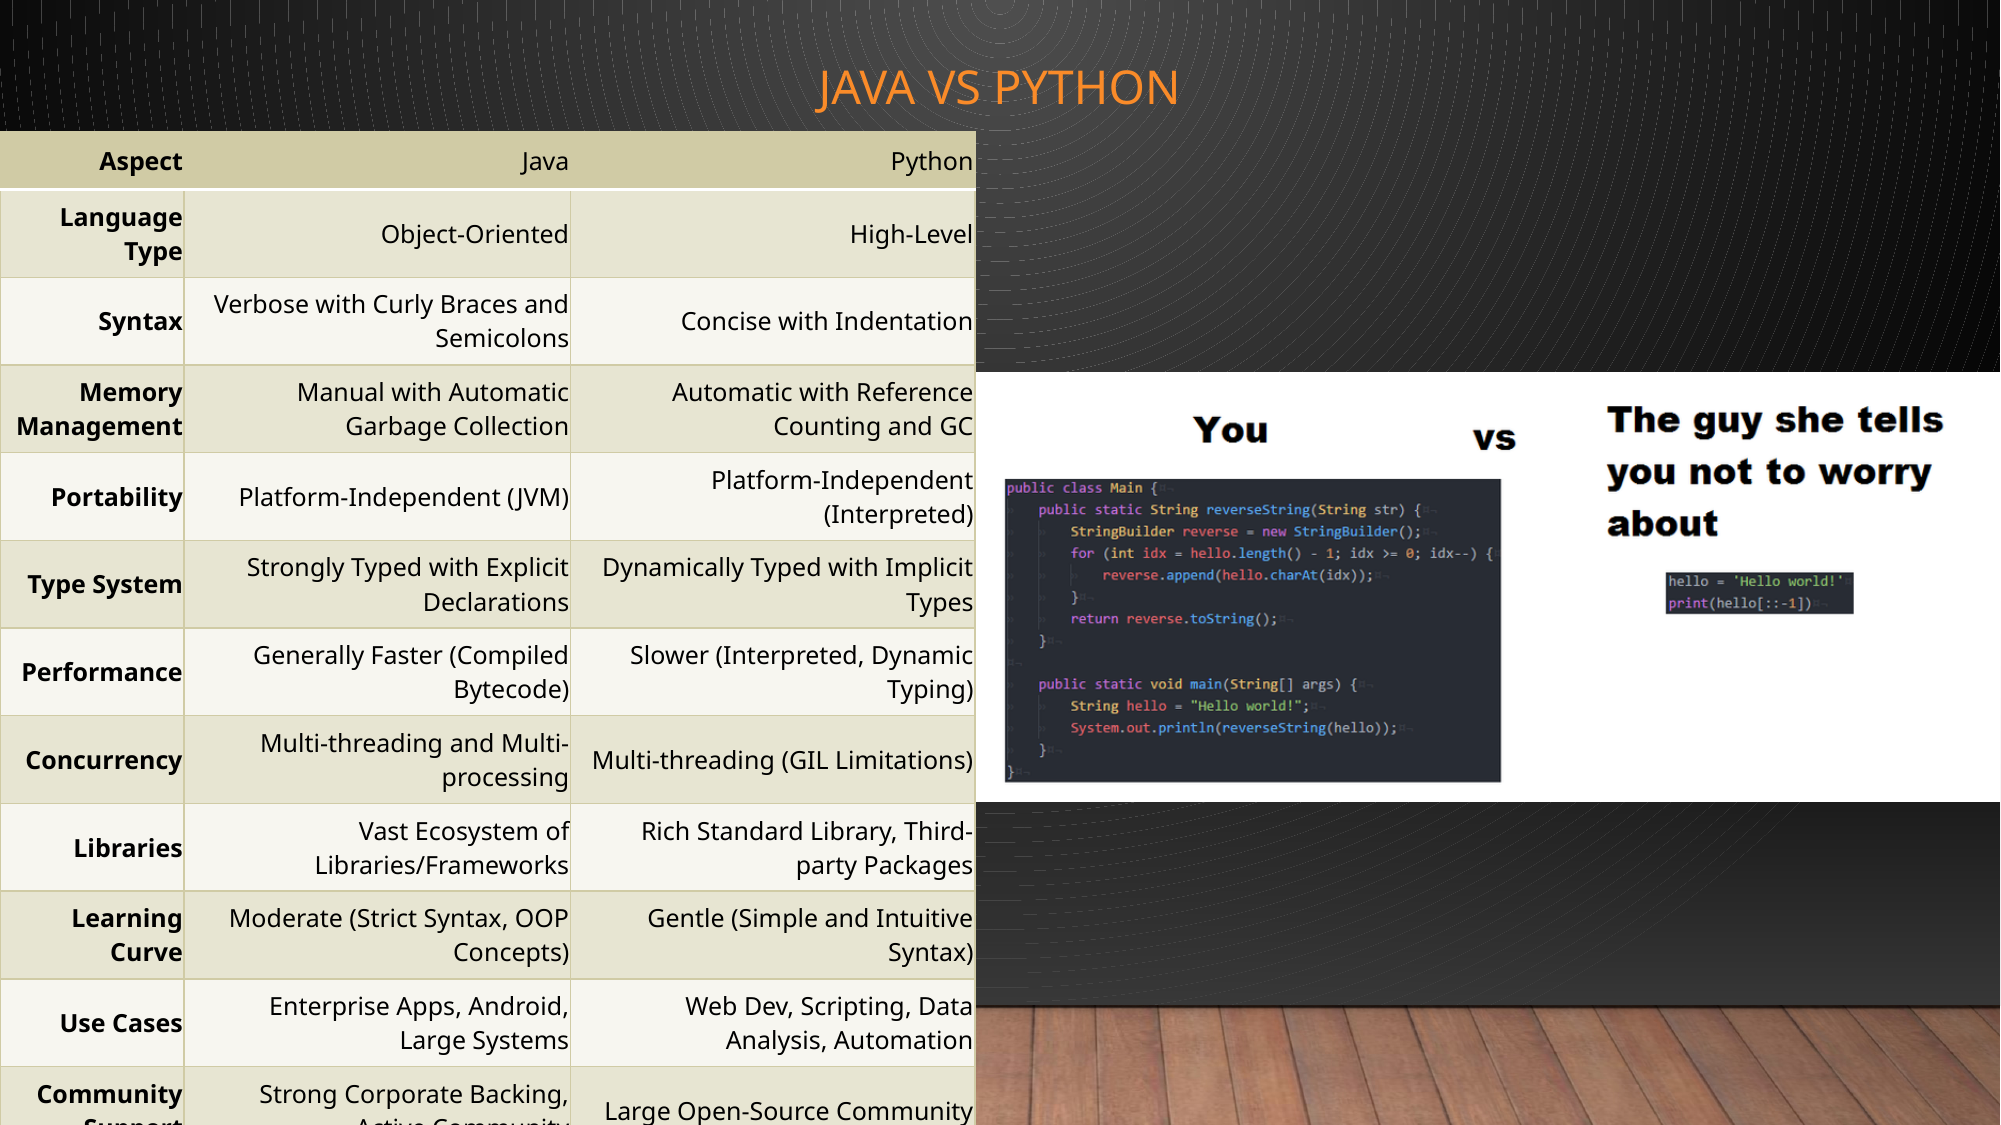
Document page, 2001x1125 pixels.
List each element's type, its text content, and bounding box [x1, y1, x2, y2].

table_cell Large Open-Source Community [571, 1067, 974, 1125]
table_cell Platform-Independent (JVM) [185, 453, 570, 540]
table_cell Dynamically Typed with Implicit Types [571, 541, 974, 627]
table_cell Strong Corporate Backing, Active Community [185, 1067, 570, 1125]
table_cell Object-Oriented [185, 191, 570, 277]
table_header Aspect [1, 133, 183, 188]
picture [974, 372, 2000, 802]
table_cell Manual with Automatic Garbage Collection [185, 366, 570, 452]
table_cell Type System [1, 541, 183, 627]
table_cell Web Dev, Scripting, Data Analysis, Automation [571, 980, 974, 1066]
table_header Python [571, 133, 974, 188]
table_cell Libraries [1, 804, 183, 890]
table_cell Concurrency [1, 716, 183, 803]
table_cell Slower (Interpreted, Dynamic Typing) [571, 629, 974, 715]
table_cell Automatic with Reference Counting and GC [571, 366, 974, 452]
picture [976, 1005, 2000, 1125]
table_cell Portability [1, 453, 183, 540]
table_cell Enterprise Apps, Android, Large Systems [185, 980, 570, 1066]
table_cell Moderate (Strict Syntax, OOP Concepts) [185, 892, 570, 978]
title JAVA vs Python [795, 47, 1205, 132]
table_cell Platform-Independent (Interpreted) [571, 453, 974, 540]
table_cell High-Level [571, 191, 974, 277]
table_cell Performance [1, 629, 183, 715]
table_cell Vast Ecosystem of Libraries/Frameworks [185, 804, 570, 890]
table_cell Concise with Indentation [571, 278, 974, 364]
table_cell Verbose with Curly Braces and Semicolons [185, 278, 570, 364]
table_cell Learning Curve [1, 892, 183, 978]
table_cell Gentle (Simple and Intuitive Syntax) [571, 892, 974, 978]
table_cell Language Type [1, 191, 183, 277]
table_cell Use Cases [1, 980, 183, 1066]
table_cell Community Support [1, 1067, 183, 1125]
table_cell Strongly Typed with Explicit Declarations [185, 541, 570, 627]
table_cell Rich Standard Library, Third-party Packages [571, 804, 974, 890]
table_header Java [185, 133, 570, 188]
table_cell Generally Faster (Compiled Bytecode) [185, 629, 570, 715]
table_cell Memory Management [1, 366, 183, 452]
table_cell Multi-threading and Multi-processing [185, 716, 570, 803]
table_cell Multi-threading (GIL Limitations) [571, 716, 974, 803]
table_cell Syntax [1, 278, 183, 364]
